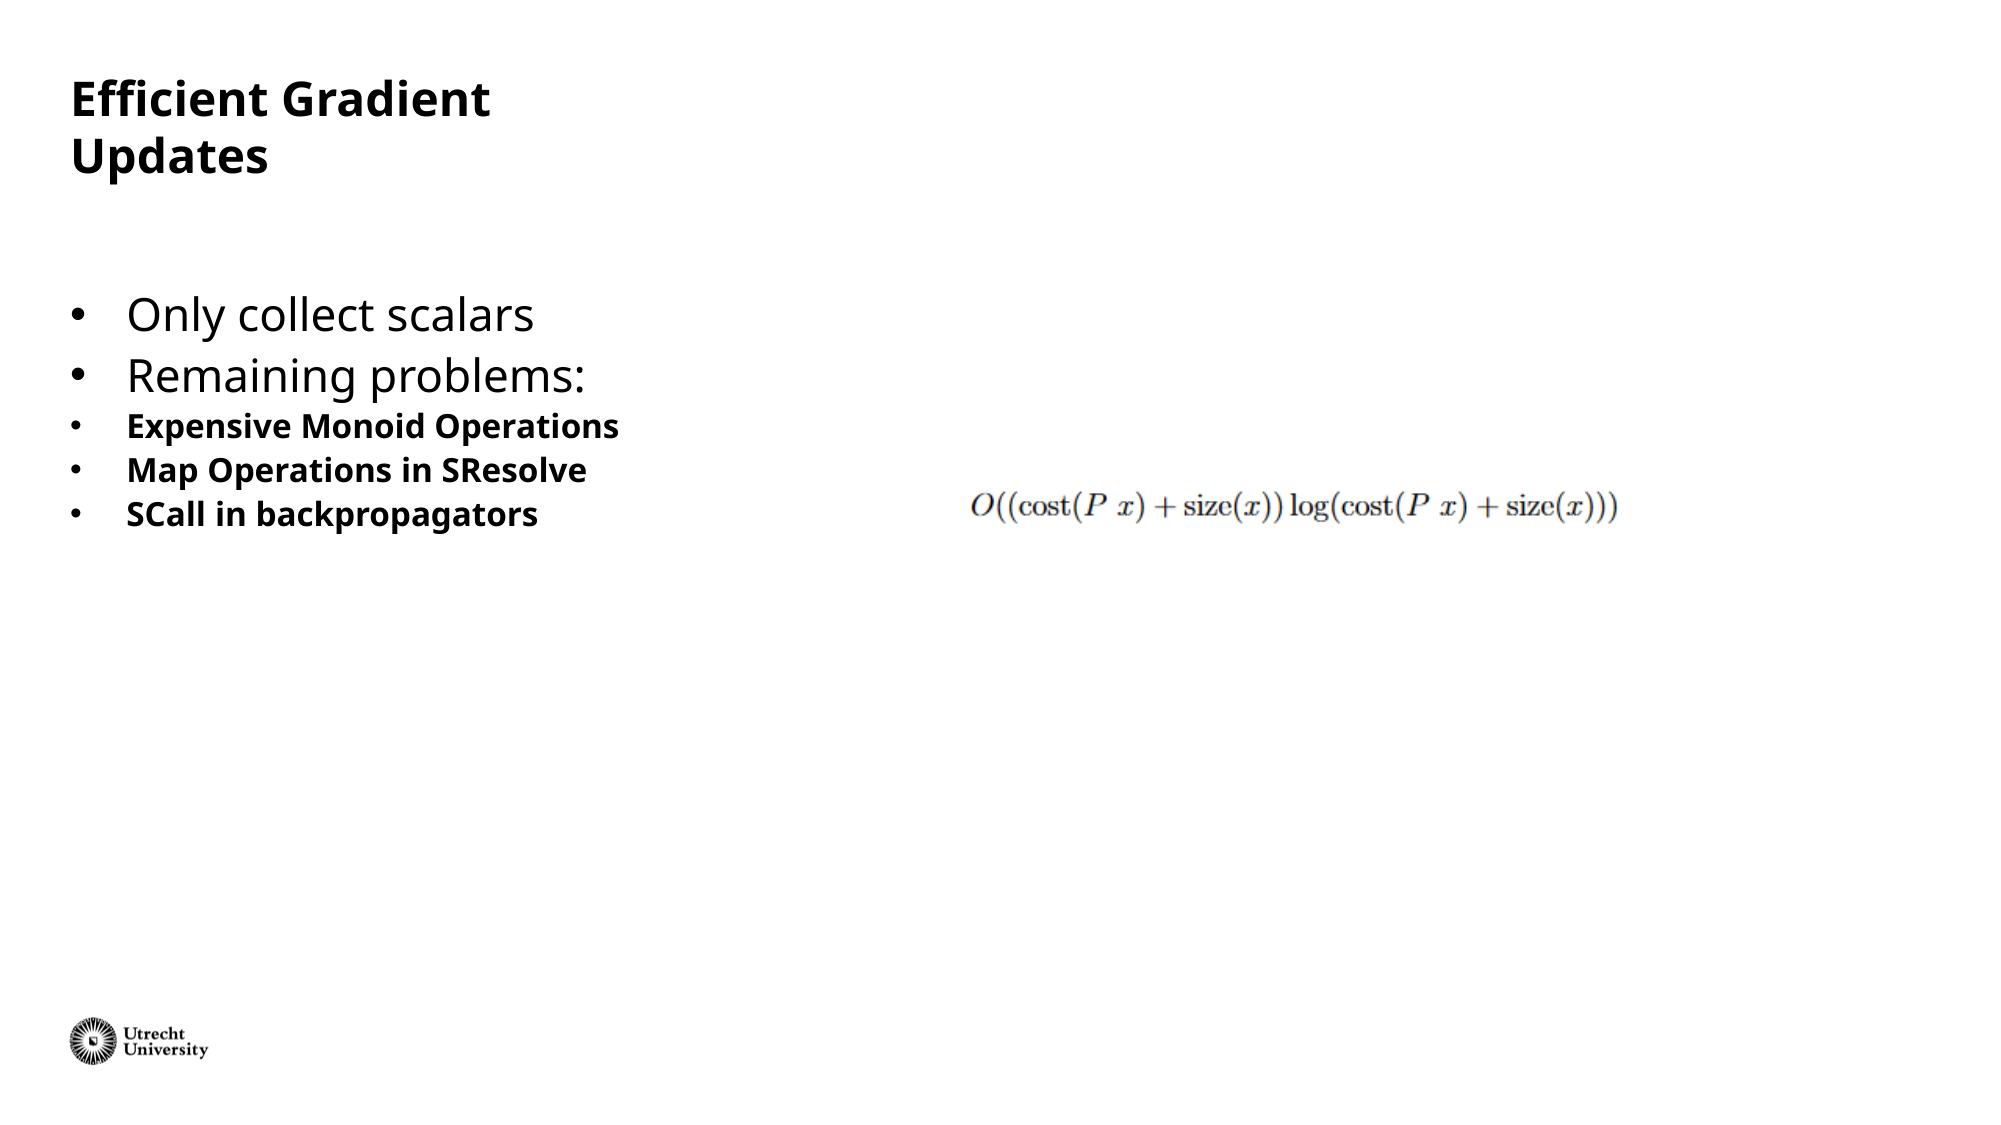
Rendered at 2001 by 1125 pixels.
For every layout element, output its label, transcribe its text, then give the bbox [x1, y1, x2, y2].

title Efficient Gradient Updates [55, 60, 652, 239]
picture [30, 984, 314, 1096]
list Only collect scalars Remaining problems: Expensive Monoid Operations Map Operations in SResolve SCall in backpropagators [55, 273, 652, 969]
picture [919, 443, 1659, 568]
